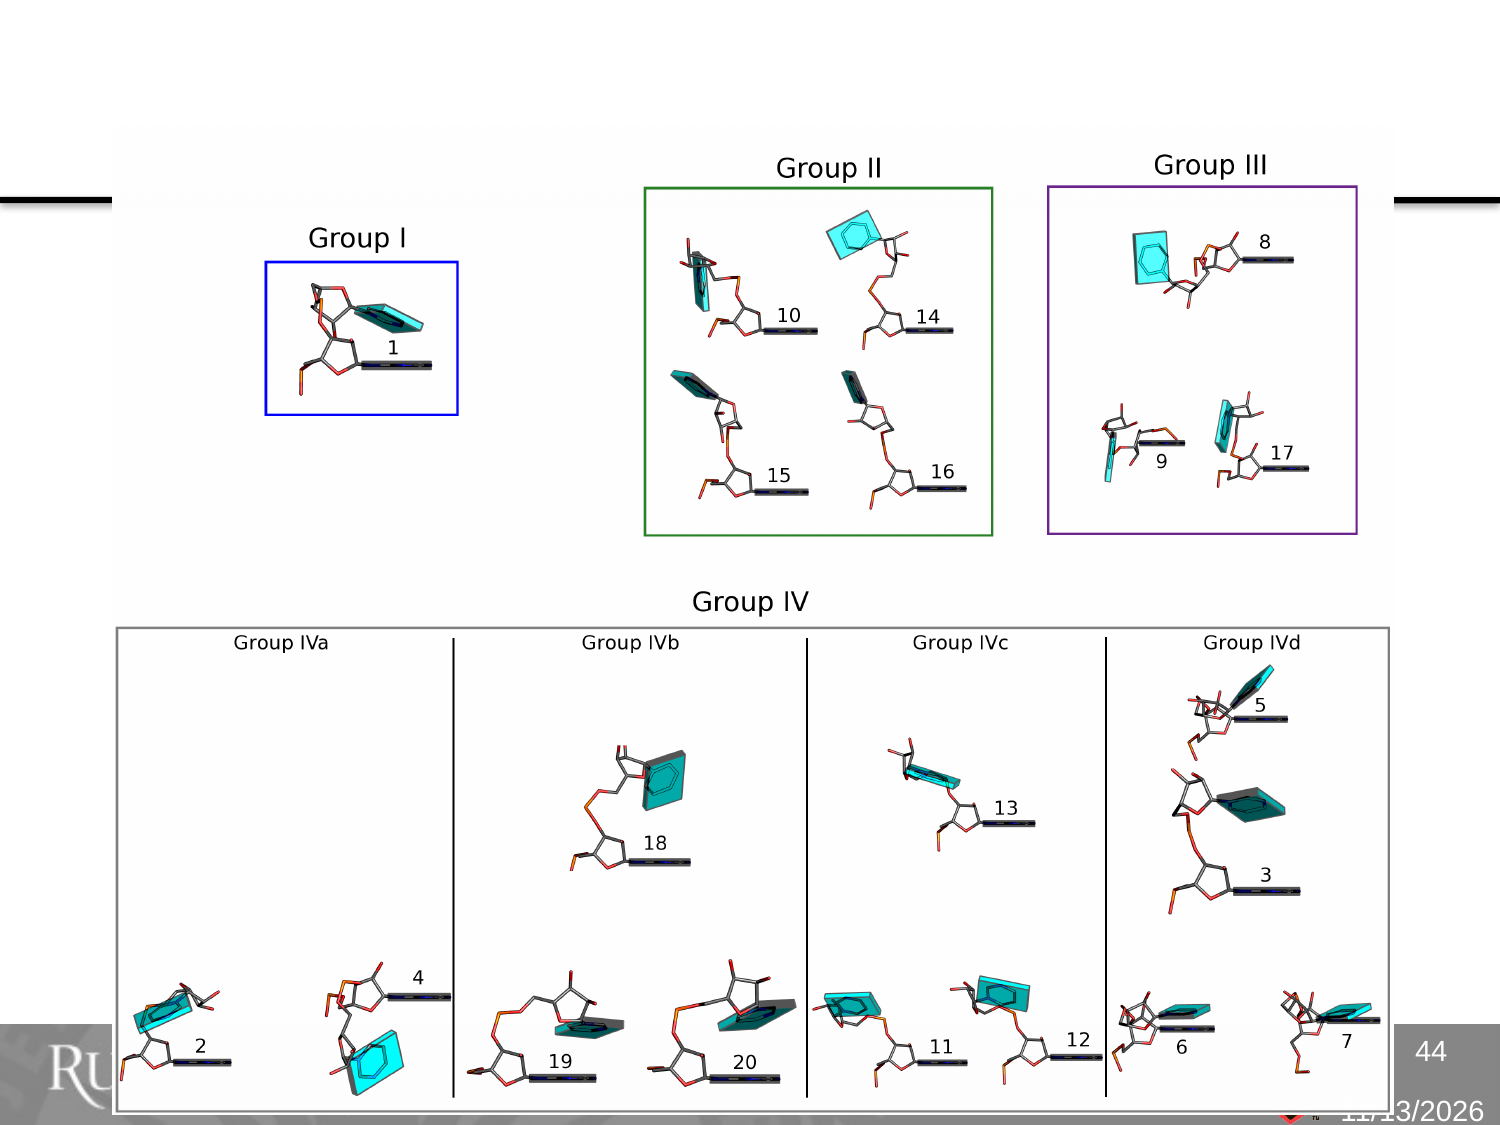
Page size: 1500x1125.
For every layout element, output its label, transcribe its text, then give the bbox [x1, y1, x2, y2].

picture [0, 124, 1500, 1125]
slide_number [1149, 1084, 1500, 1125]
slide_number 44 [1398, 1024, 1463, 1063]
